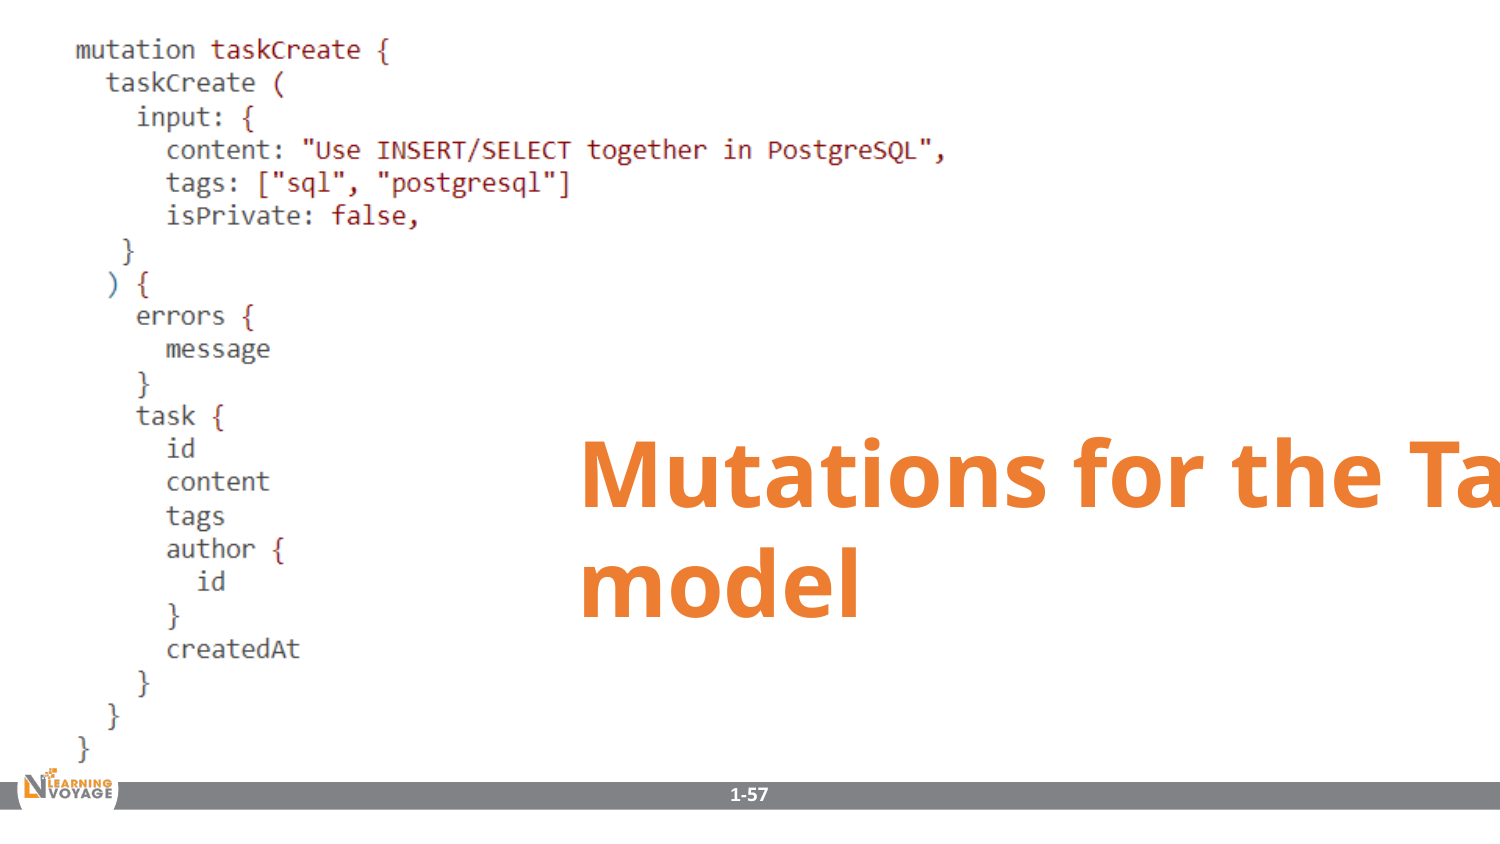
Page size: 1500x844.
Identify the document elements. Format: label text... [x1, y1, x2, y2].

text_box Mutations for the Task model [994, 468, 1500, 585]
slide_number 1-57 [692, 771, 784, 821]
picture [0, 23, 994, 844]
